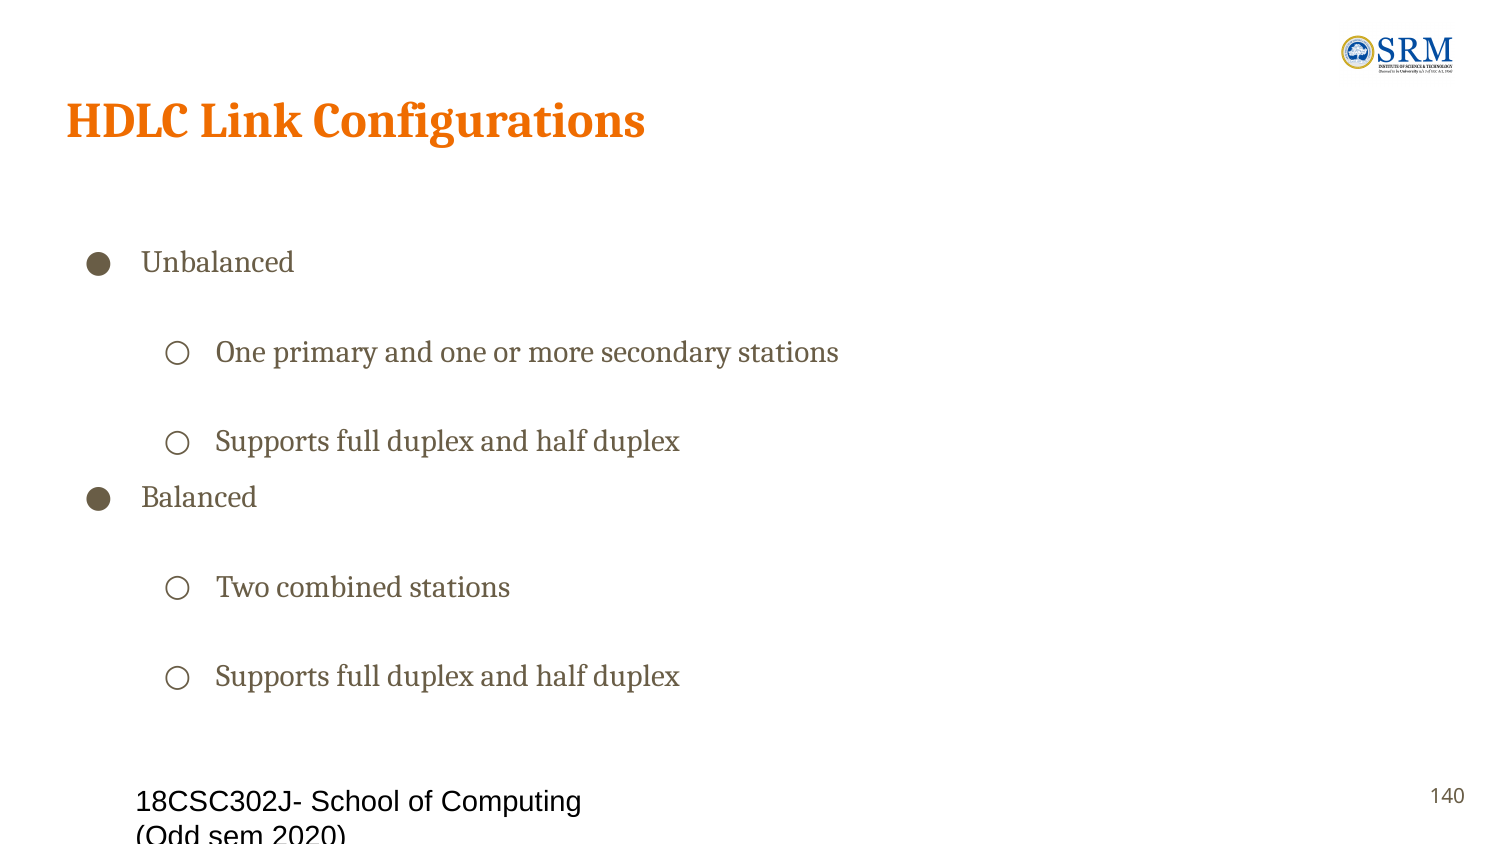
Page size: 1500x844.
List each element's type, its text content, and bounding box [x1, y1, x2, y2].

picture [1339, 22, 1455, 87]
slide_number 140 [1389, 764, 1480, 830]
footer 18CSC302J- School of Computing (Odd sem 2020) [124, 776, 631, 822]
title HDLC Link Configurations [51, 72, 1449, 189]
list Unbalanced One primary and one or more secondary stations Supports full duplex and half duplex Balanced Two combined stations Supports full duplex and half duplex [51, 207, 1449, 750]
